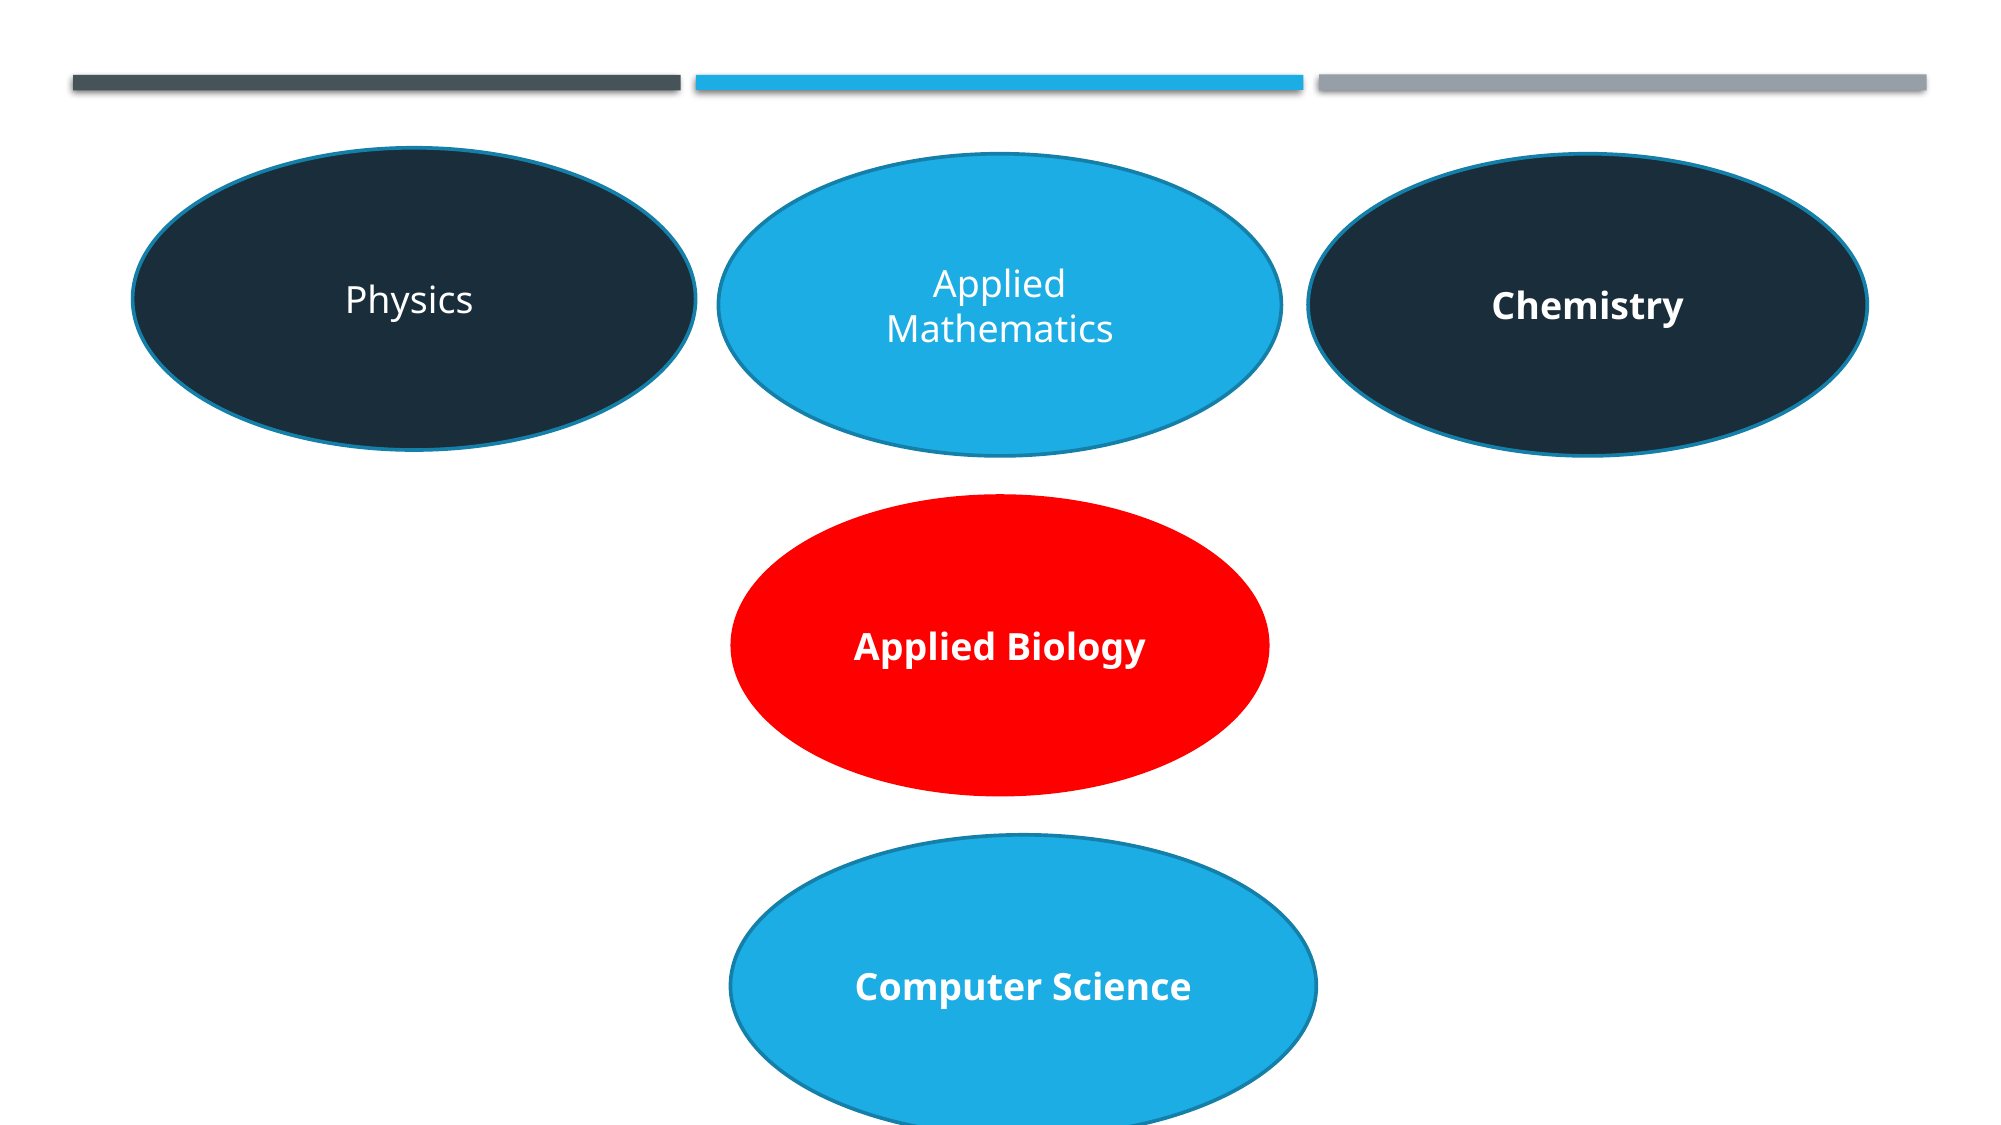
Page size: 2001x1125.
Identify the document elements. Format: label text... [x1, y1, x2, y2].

text_box Applied Mathematics [716, 151, 1284, 458]
text_box Chemistry [1306, 151, 1870, 458]
text_box Applied Biology [728, 492, 1272, 799]
text_box Computer Science [728, 832, 1319, 1125]
text_box Physics [130, 145, 698, 452]
